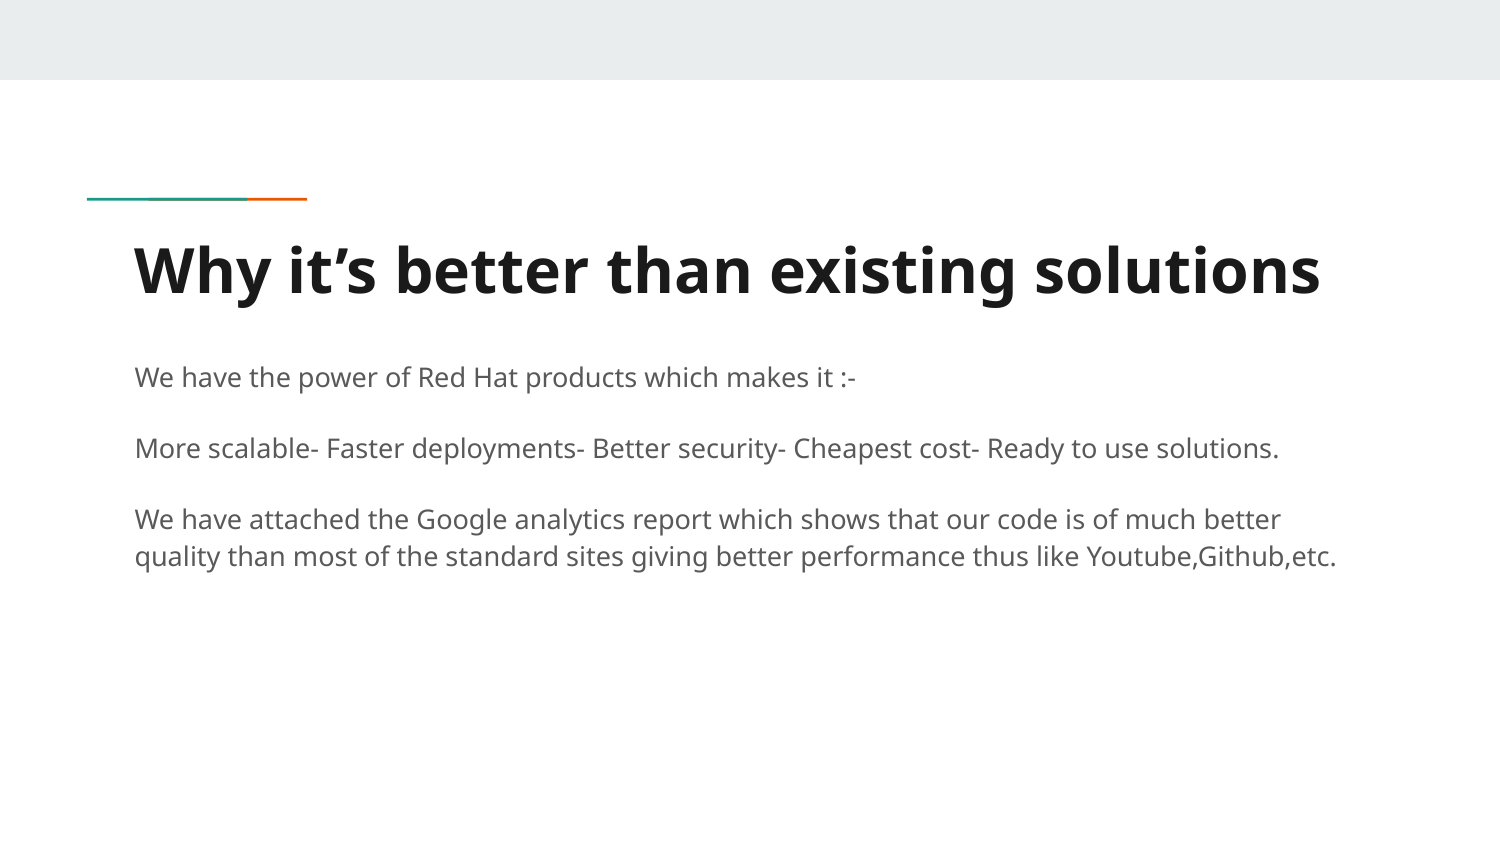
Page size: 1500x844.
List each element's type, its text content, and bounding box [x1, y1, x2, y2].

list We have the power of Red Hat products which makes it :- More scalable- Faster deployments- Better security- Cheapest cost- Ready to use solutions. We have attached the Google analytics report which shows that our code is of much better quality than most of the standard sites giving better performance thus like Youtube,Github,etc. [119, 341, 1381, 712]
title Why it’s better than existing solutions [119, 216, 1381, 305]
